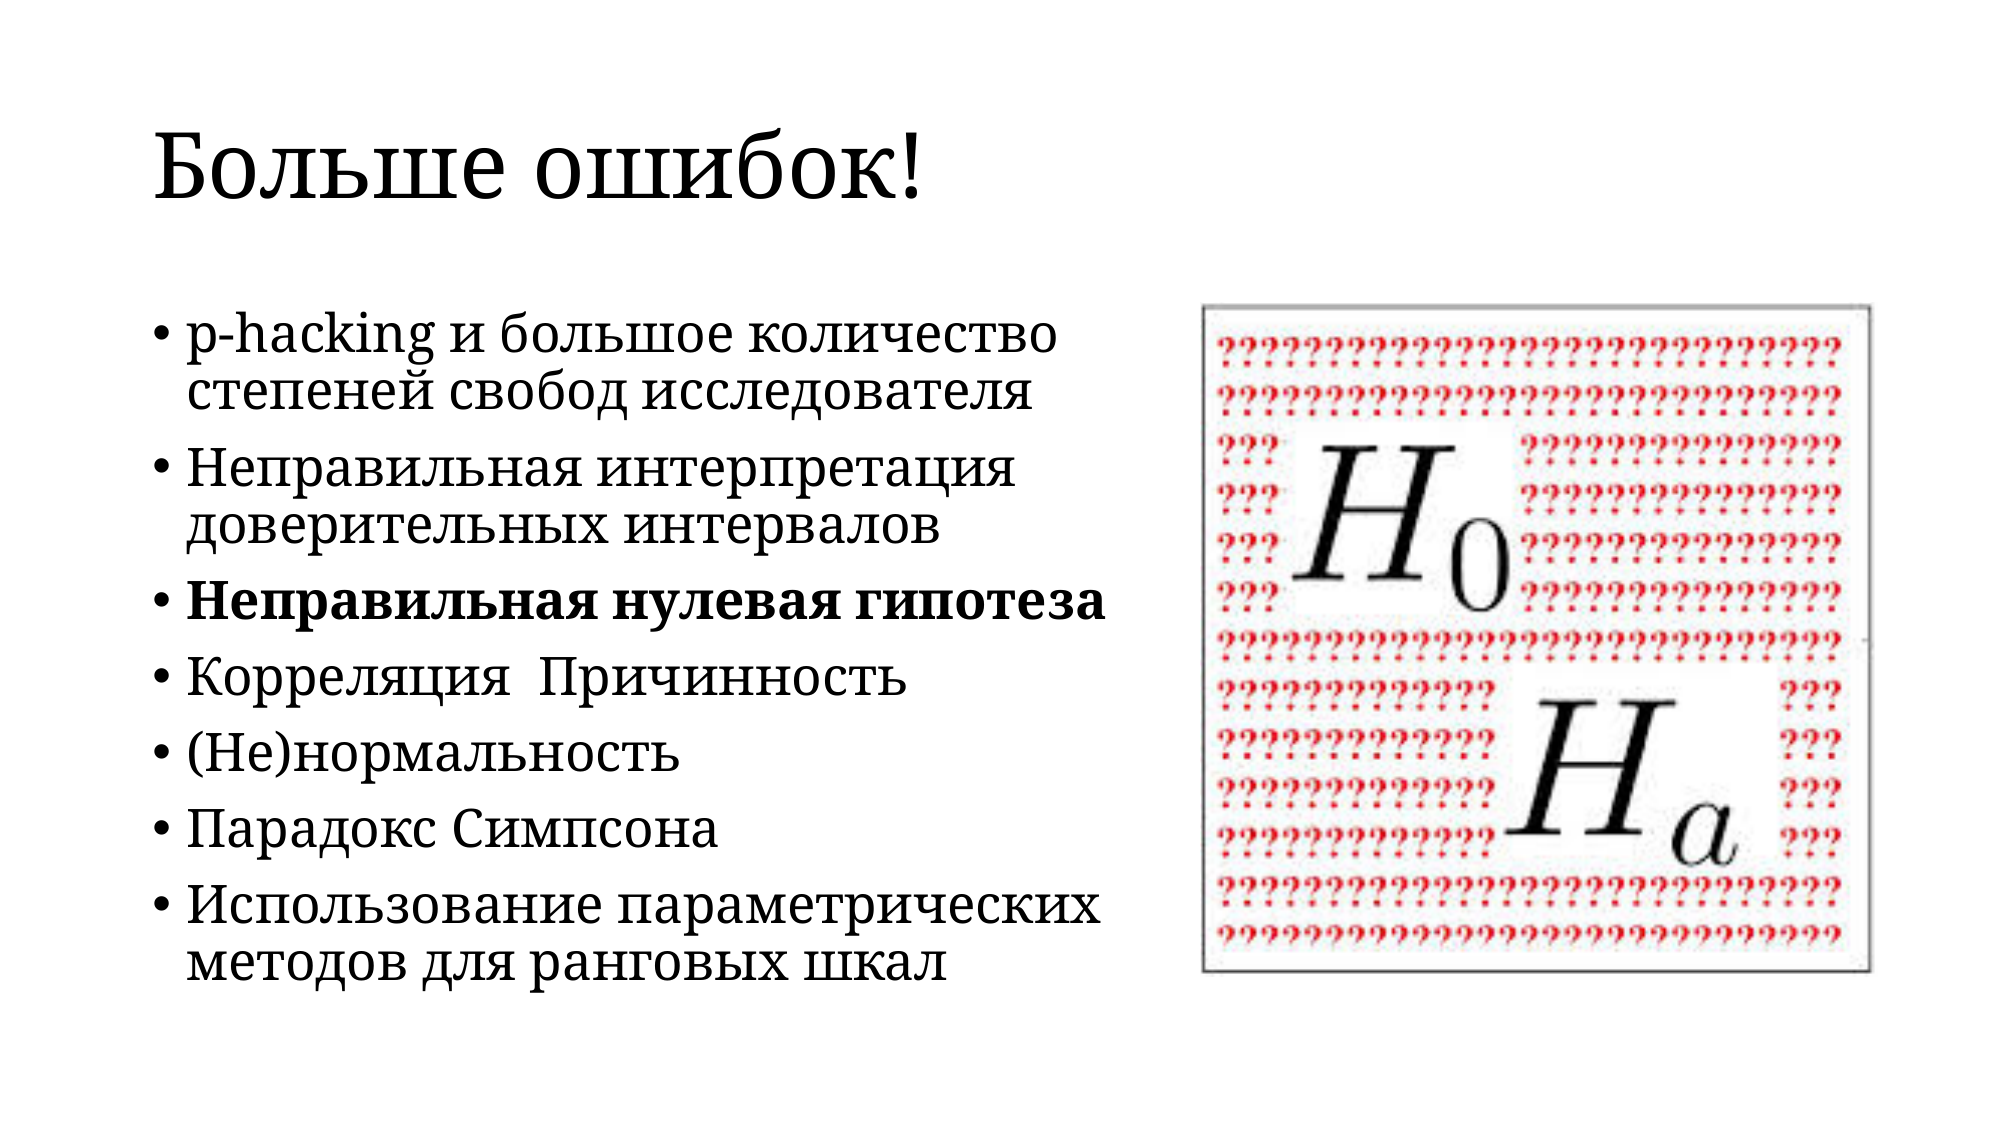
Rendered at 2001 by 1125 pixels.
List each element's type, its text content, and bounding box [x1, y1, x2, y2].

title Больше ошибок! [137, 59, 1863, 278]
picture [1200, 302, 1878, 977]
